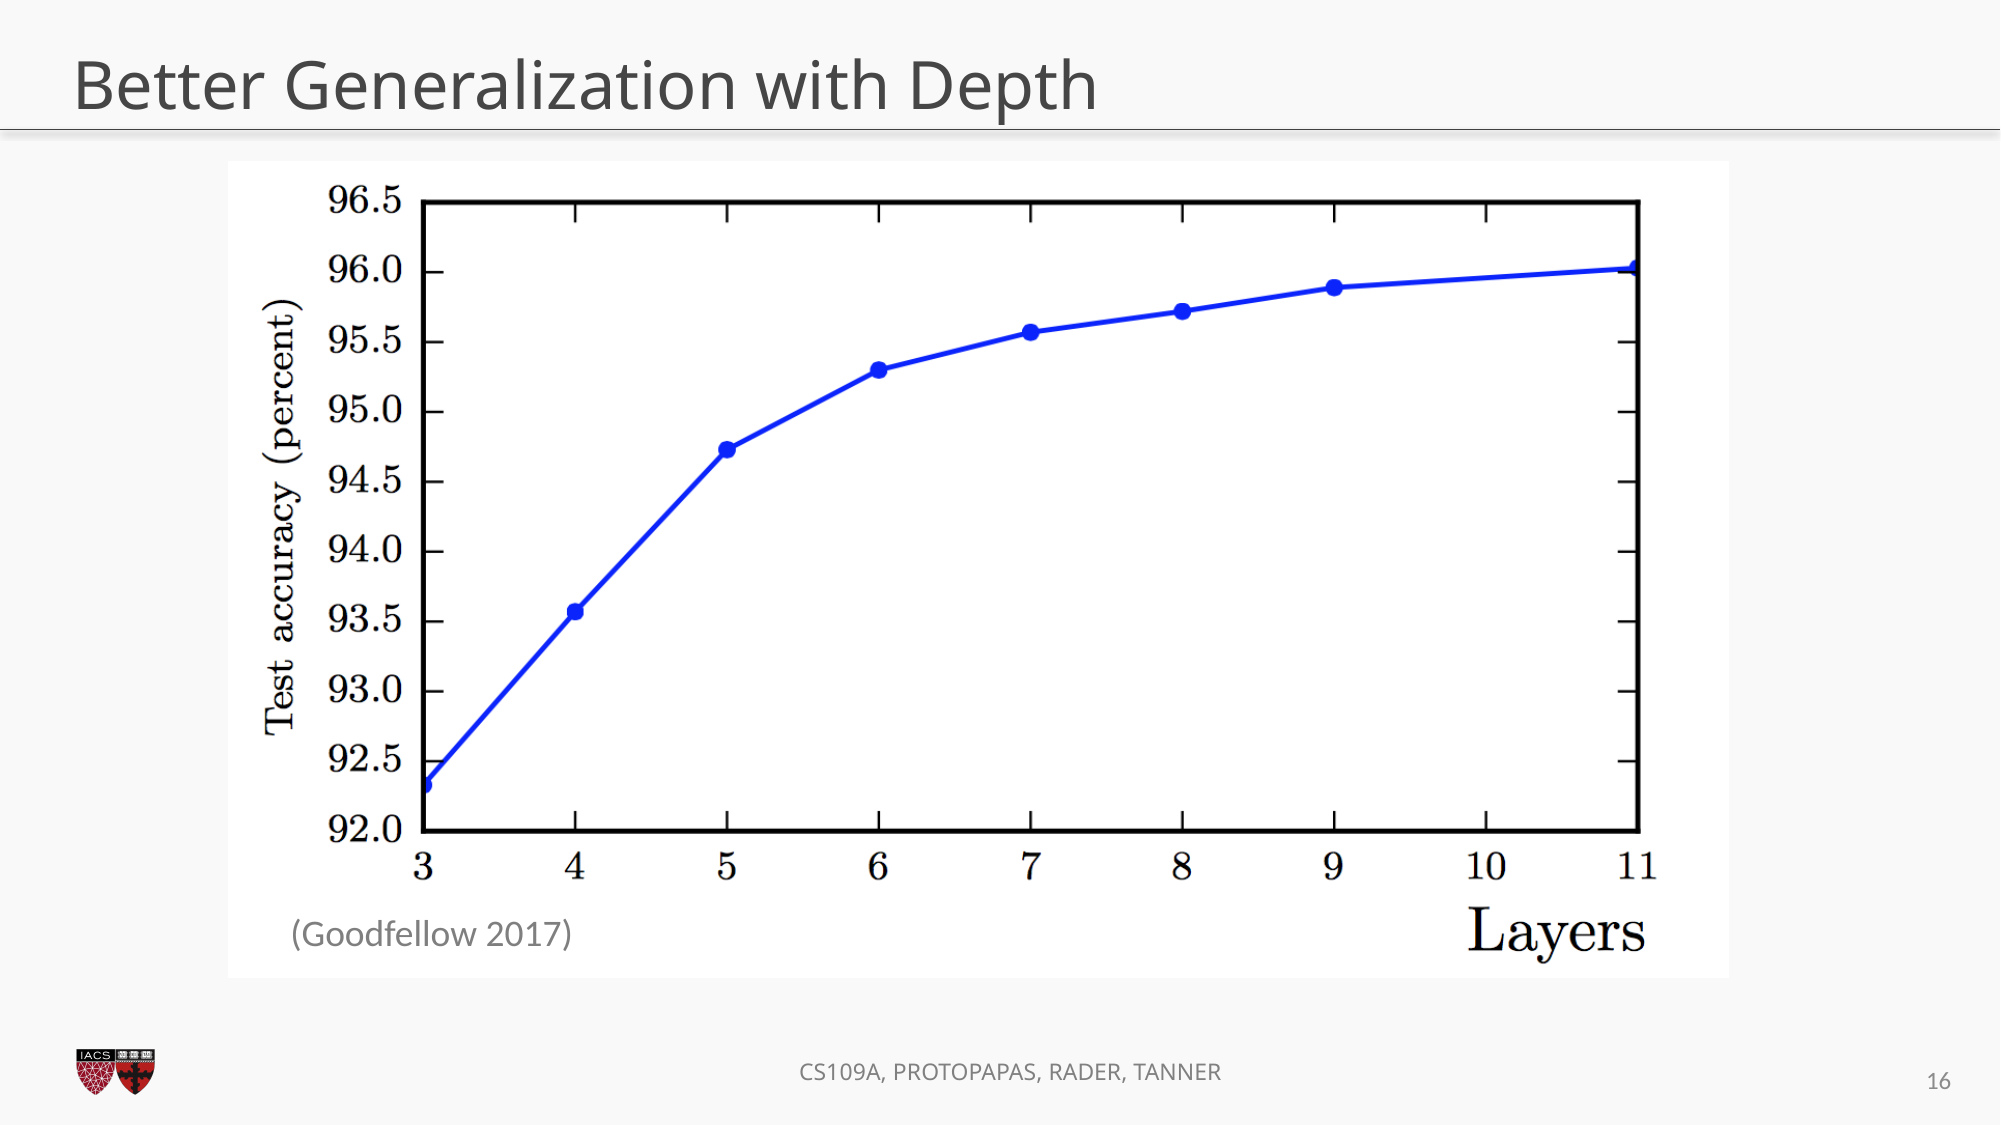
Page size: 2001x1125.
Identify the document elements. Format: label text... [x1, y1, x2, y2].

picture [75, 1049, 155, 1095]
slide_number 17 [1500, 1050, 1967, 1110]
picture [227, 161, 1729, 978]
title Better Generalization with Depth [57, 35, 1943, 162]
